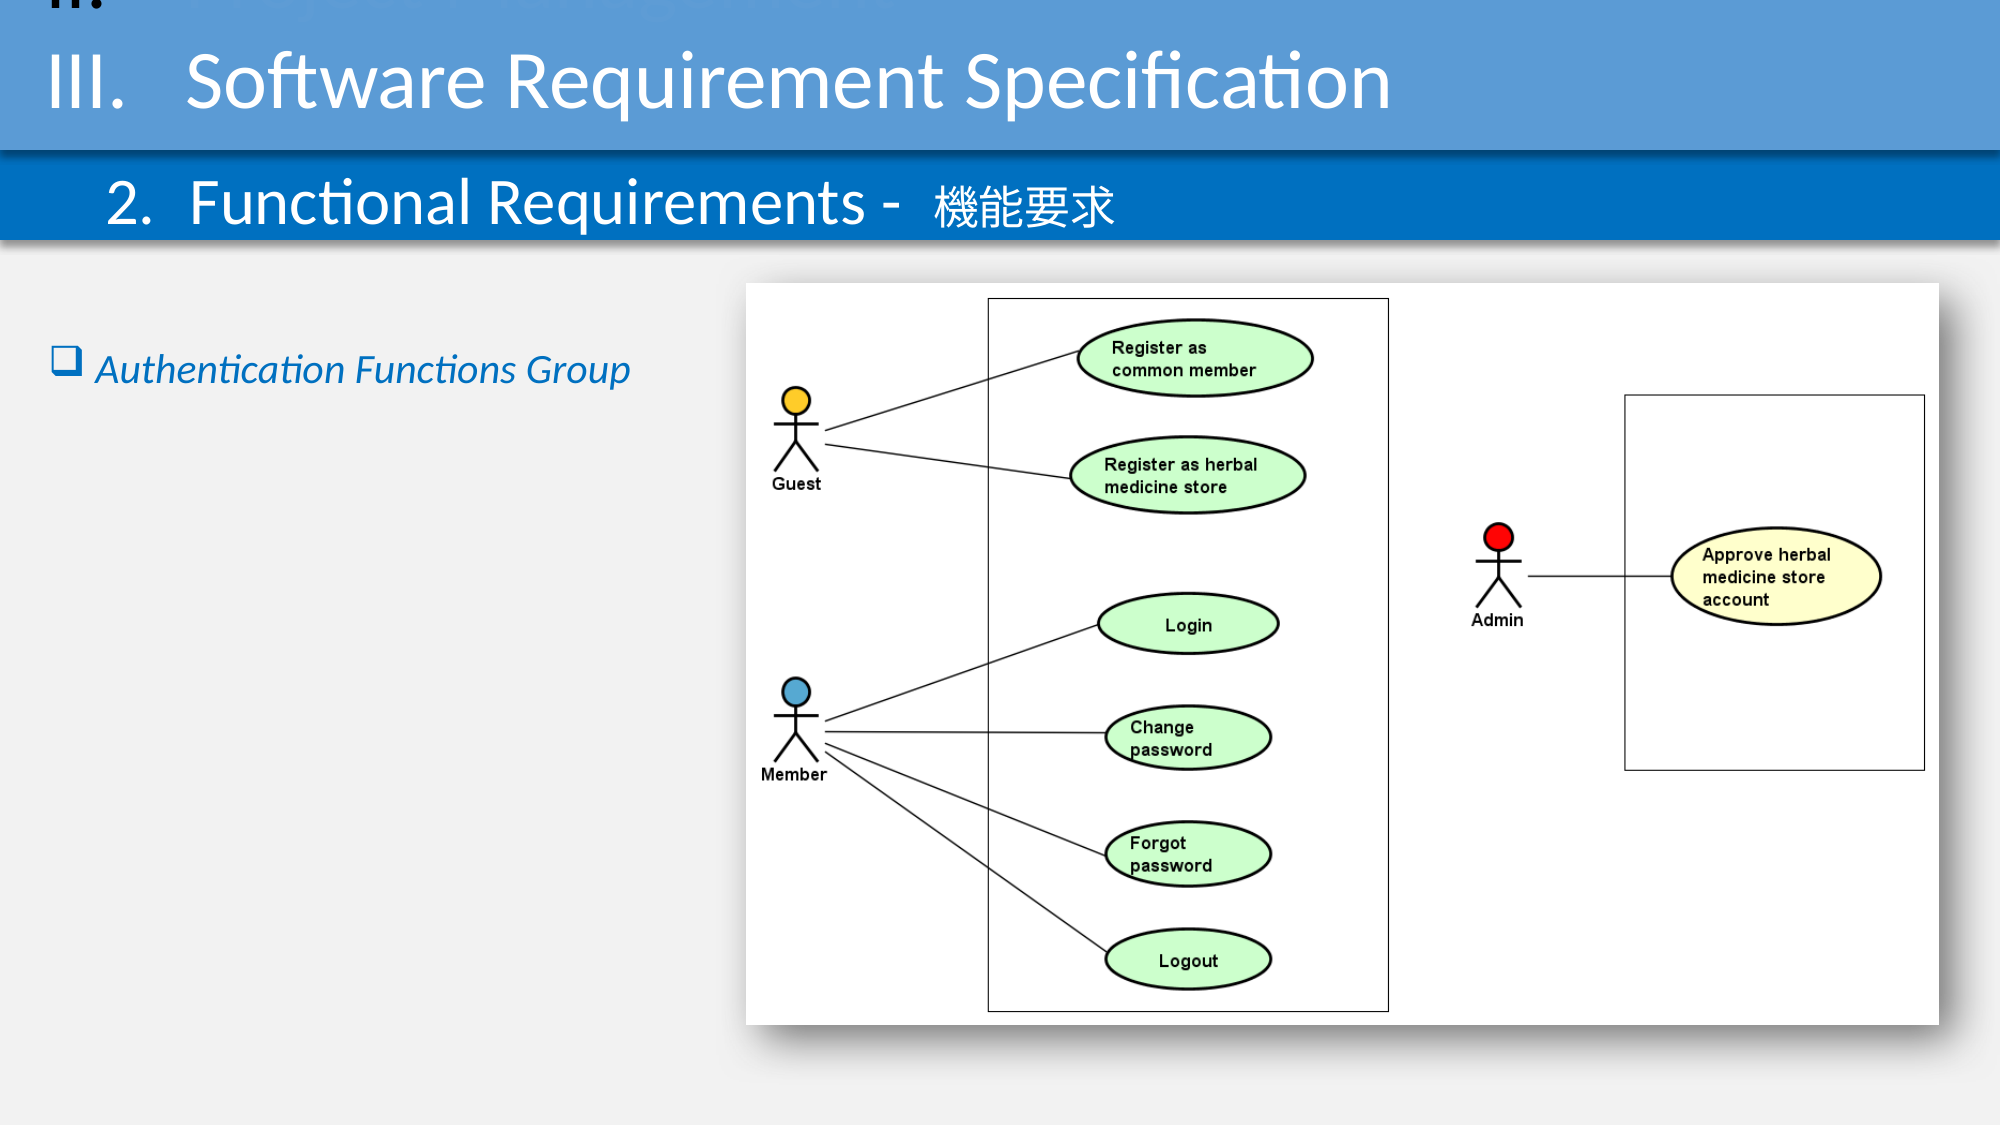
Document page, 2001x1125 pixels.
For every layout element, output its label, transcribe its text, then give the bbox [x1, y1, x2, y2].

text_box Functional Requirements - 機能要求 [0, 162, 2000, 241]
text_box Authentication Functions Group [33, 283, 657, 399]
picture [746, 283, 1939, 1025]
text_box Introduction Project Management Software Requirement Specification [0, 0, 2000, 151]
